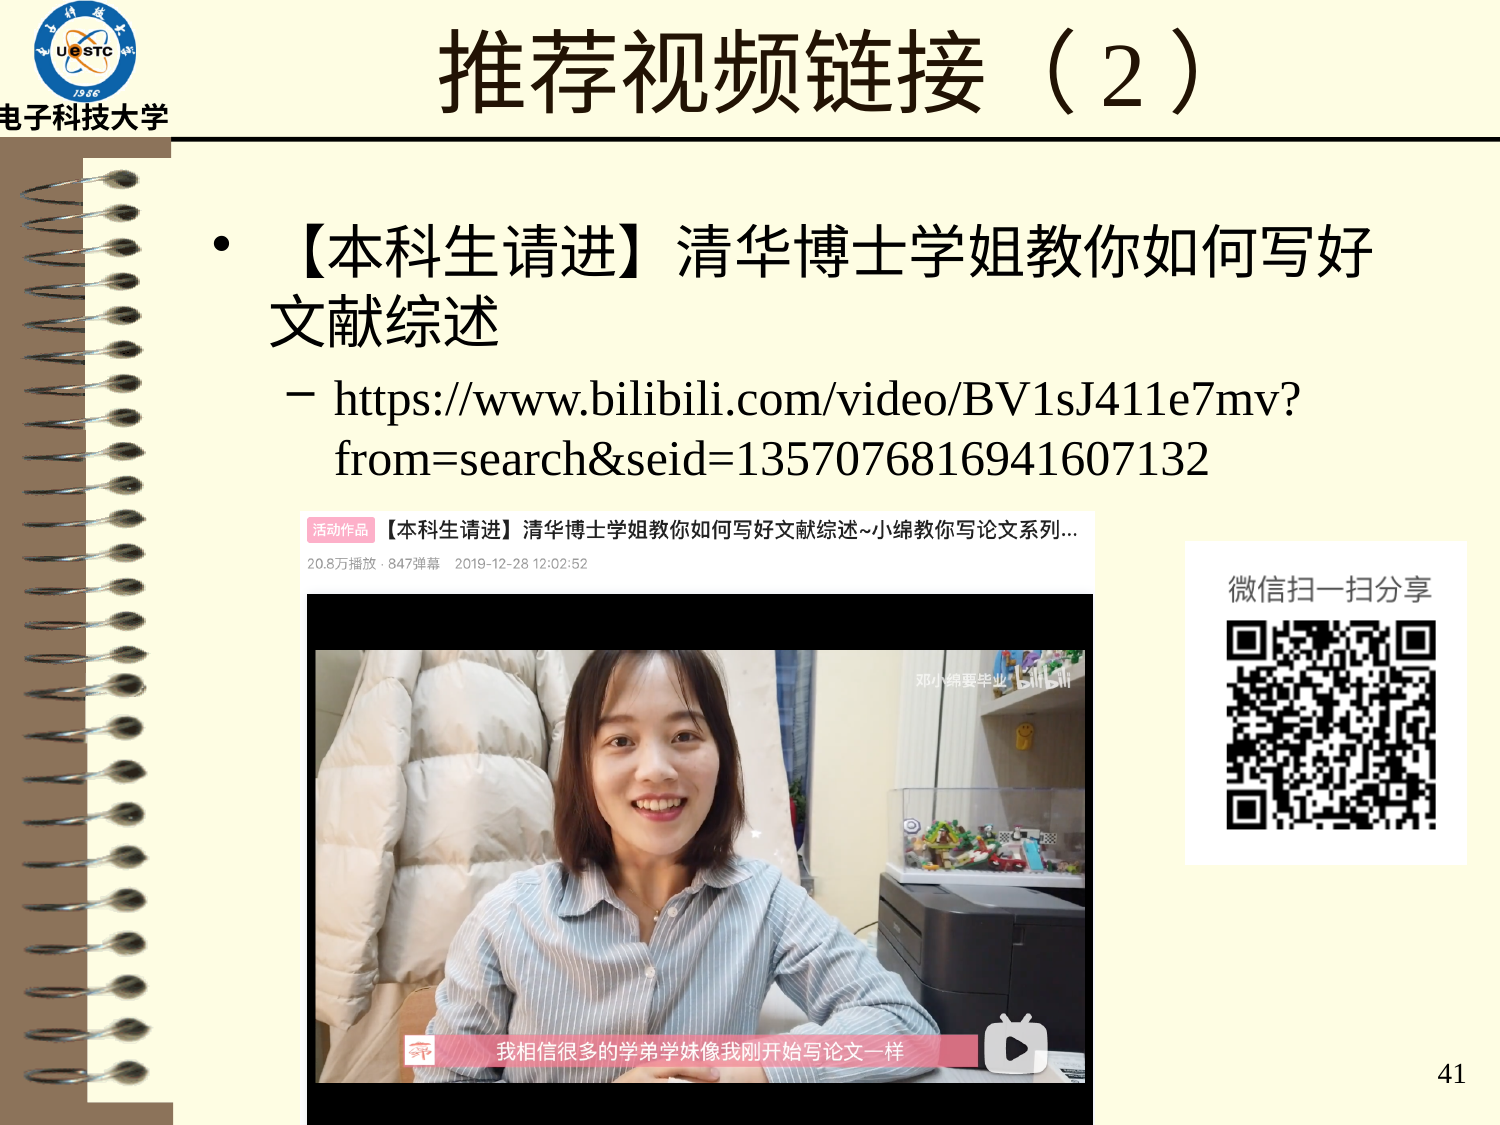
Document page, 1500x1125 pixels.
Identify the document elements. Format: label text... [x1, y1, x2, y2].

picture [0, 137, 174, 1125]
picture [1185, 541, 1467, 865]
picture [34, 0, 136, 103]
title 推荐视频链接（2） [196, 3, 1500, 138]
slide_number 41 [1169, 1046, 1483, 1123]
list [300, 511, 1095, 1125]
list 【本科生请进】清华博士学姐教你如何写好文献综述 https://www.bilibili.com/video/BV1sJ411e7mv?from=search&seid=1357076816941607132 [196, 208, 1425, 963]
